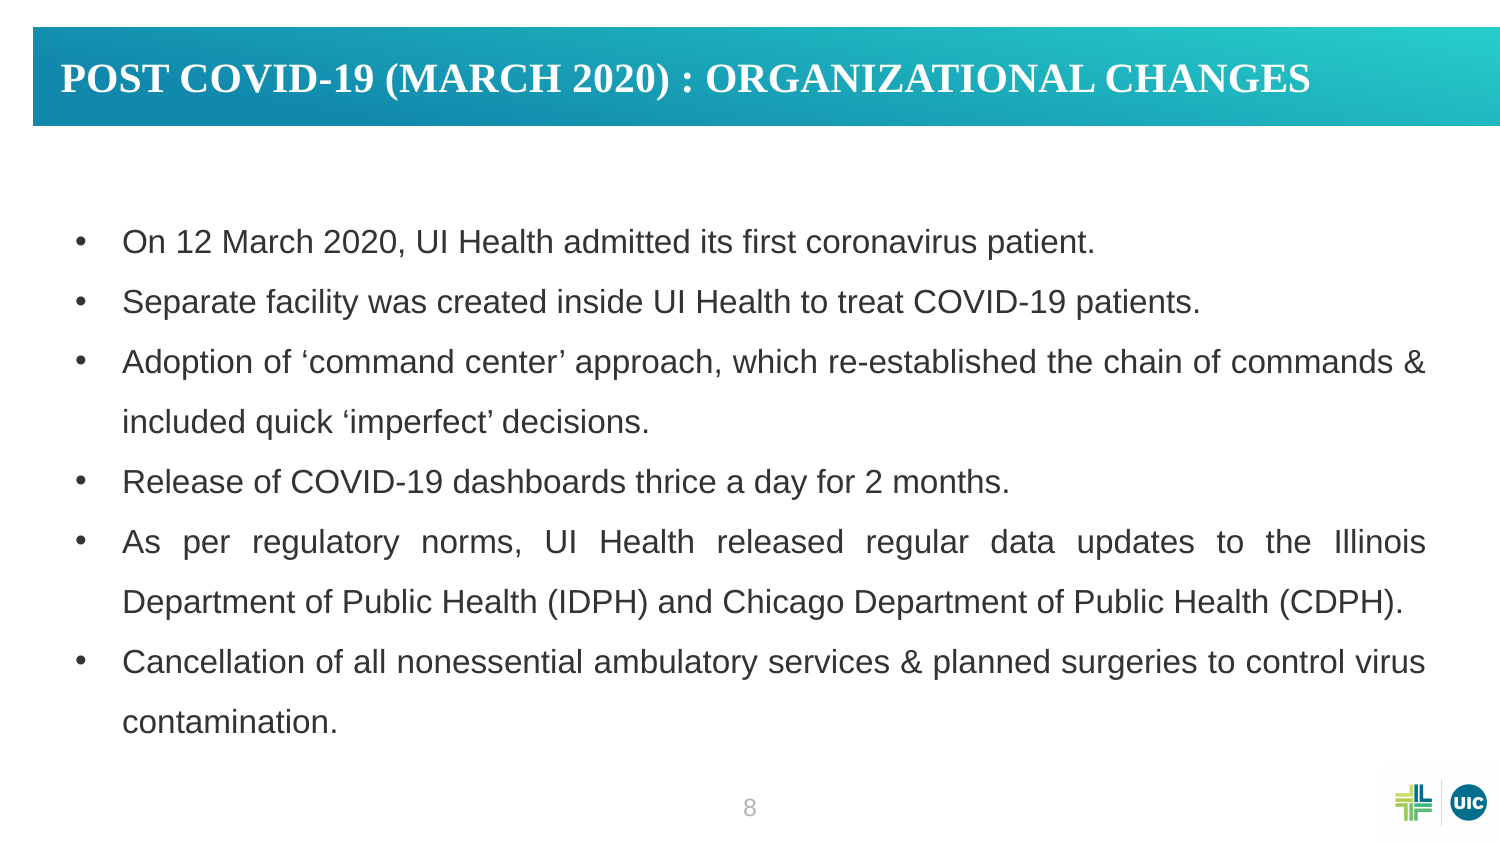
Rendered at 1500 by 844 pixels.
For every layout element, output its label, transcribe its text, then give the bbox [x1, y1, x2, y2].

slide_number 8 [581, 784, 919, 830]
text_box On 12 March 2020, UI Health admitted its first coronavirus patient. Separate facility was created inside UI Health to treat COVID-19 patients. Adoption of ‘command center’ approach, which re-established the chain of commands & included quick ‘imperfect’ decisions. Release of COVID-19 dashboards thrice a day for 2 months. As per regulatory norms, UI Health released regular data updates to the Illinois Department of Public Health (IDPH) and Chicago Department of Public Health (CDPH). Cancellation of all nonessential ambulatory services & planned surgeries to control virus contamination. [45, 185, 1444, 737]
title POST COVID-19 (MARCH 2020) : ORGANIZATIONAL CHANGES [45, 30, 1486, 128]
picture [1382, 764, 1500, 844]
